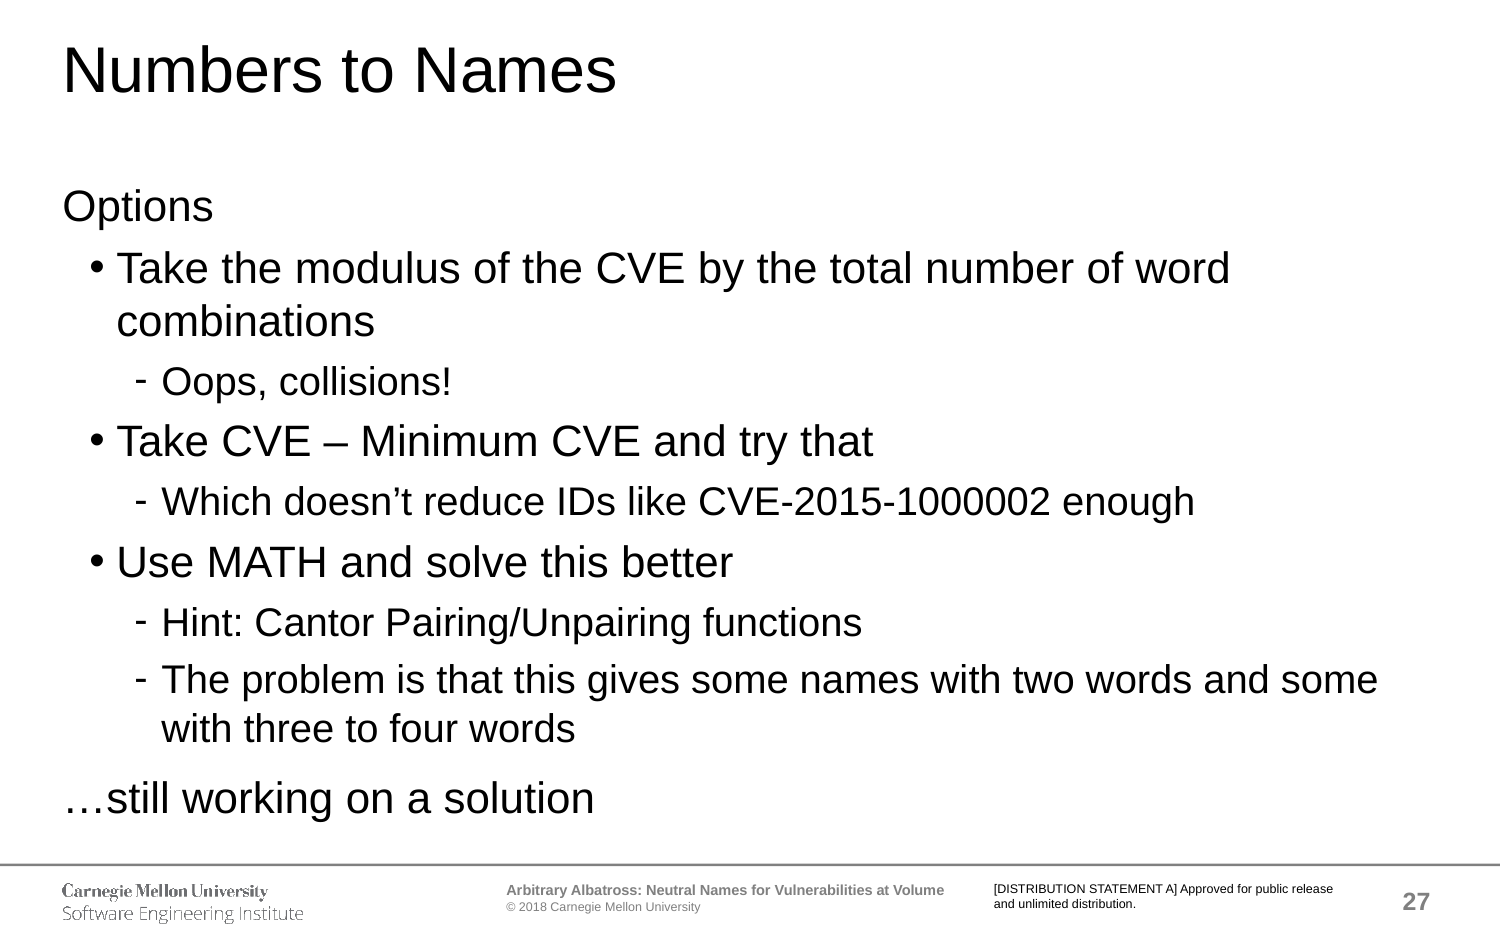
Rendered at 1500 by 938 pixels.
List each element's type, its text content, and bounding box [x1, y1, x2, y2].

picture [62, 883, 303, 924]
list Options Take the modulus of the CVE by the total number of word combinations Oops, collisions! Take CVE – Minimum CVE and try that Which doesn’t reduce IDs like CVE-2015-1000002 enough Use MATH and solve this better Hint: Cantor Pairing/Unpairing functions The problem is that this gives some names with two words and some with three to four words …still working on a solution [62, 177, 1431, 823]
title Numbers to Names [62, 36, 1432, 152]
